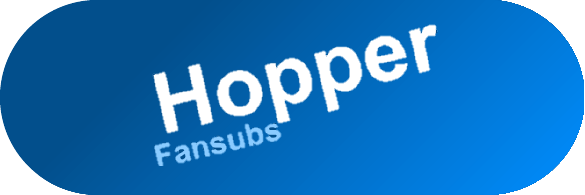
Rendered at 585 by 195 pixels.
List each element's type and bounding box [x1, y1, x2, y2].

picture [138, 20, 447, 174]
text_box [0, 0, 585, 195]
